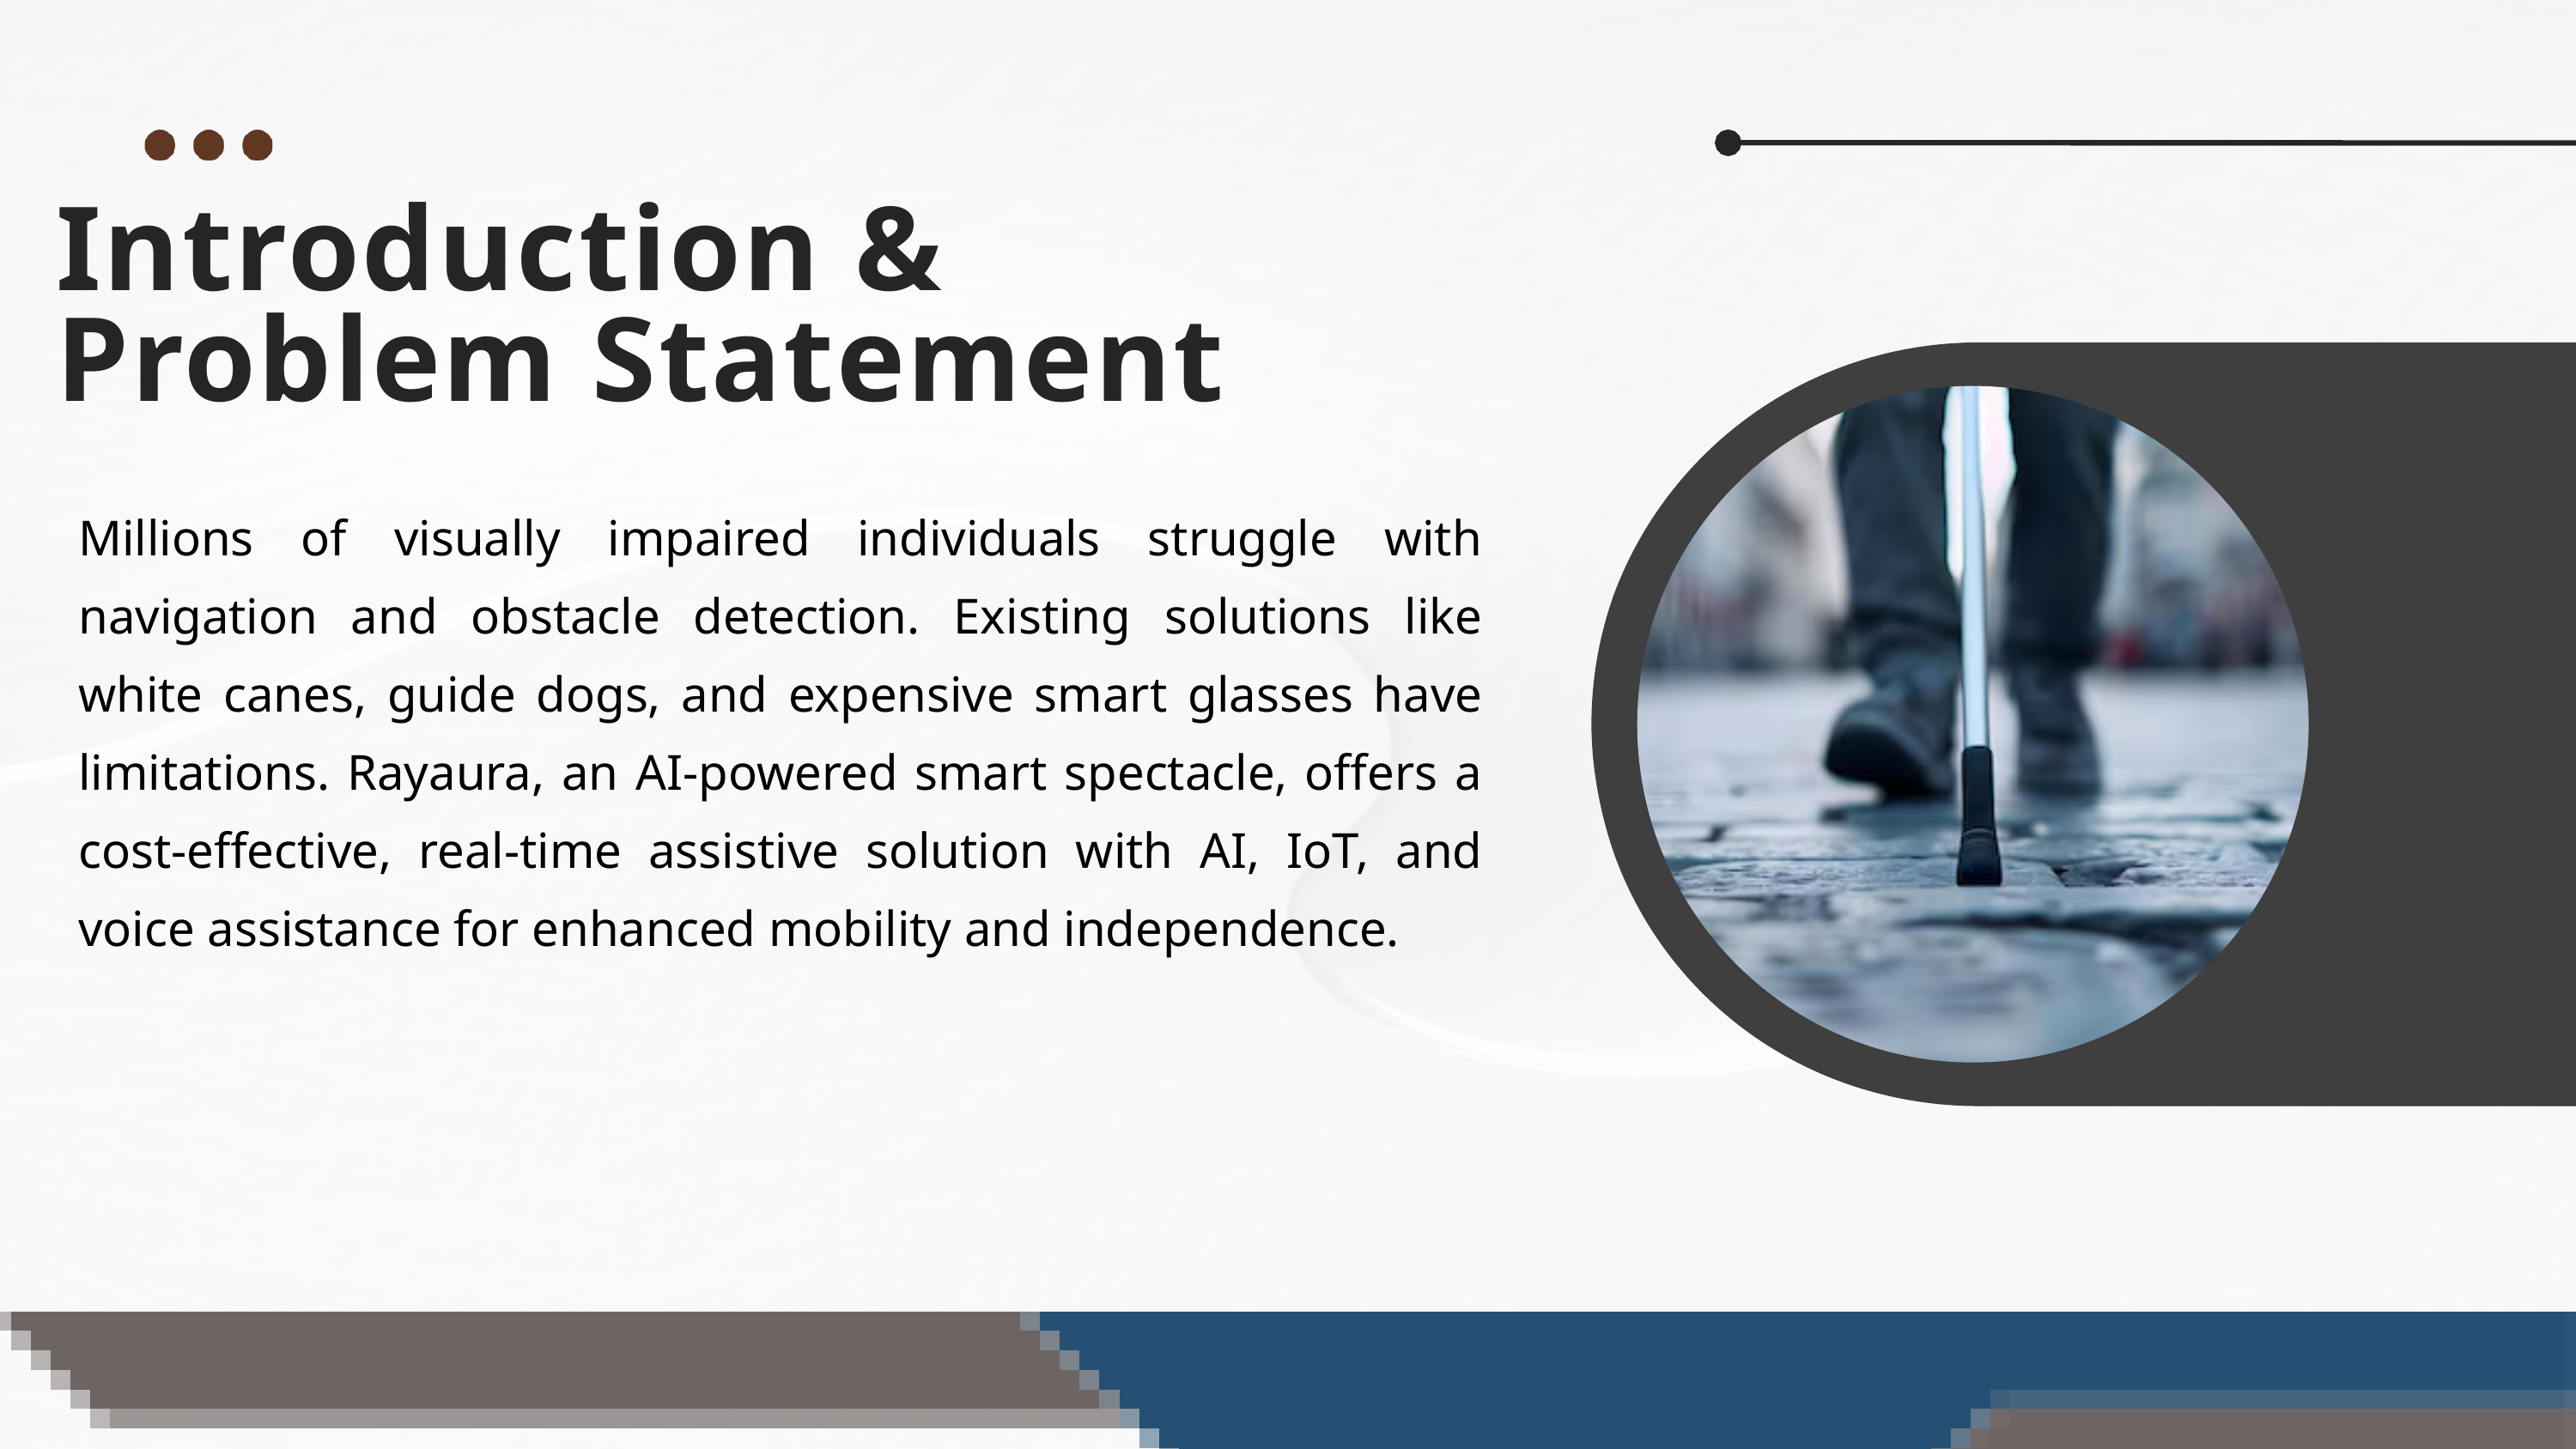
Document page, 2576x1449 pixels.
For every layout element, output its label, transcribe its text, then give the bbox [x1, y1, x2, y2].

text_box [1719, 134, 1792, 152]
text_box [0, 1312, 2576, 1449]
text_box [0, 0, 2576, 1312]
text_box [1796, 136, 2561, 1313]
text_box [144, 130, 273, 161]
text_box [1637, 385, 2309, 1063]
text_box Millions of visually impaired individuals struggle with navigation and obstacle detection. Existing solutions like white canes, guide dogs, and expensive smart glasses have limitations. Rayaura, an AI-powered smart spectacle, offers a cost-effective, real-time assistive solution with AI, IoT, and voice assistance for enhanced mobility and independence. [78, 487, 1483, 957]
text_box Introduction & Problem Statement [56, 203, 1434, 425]
